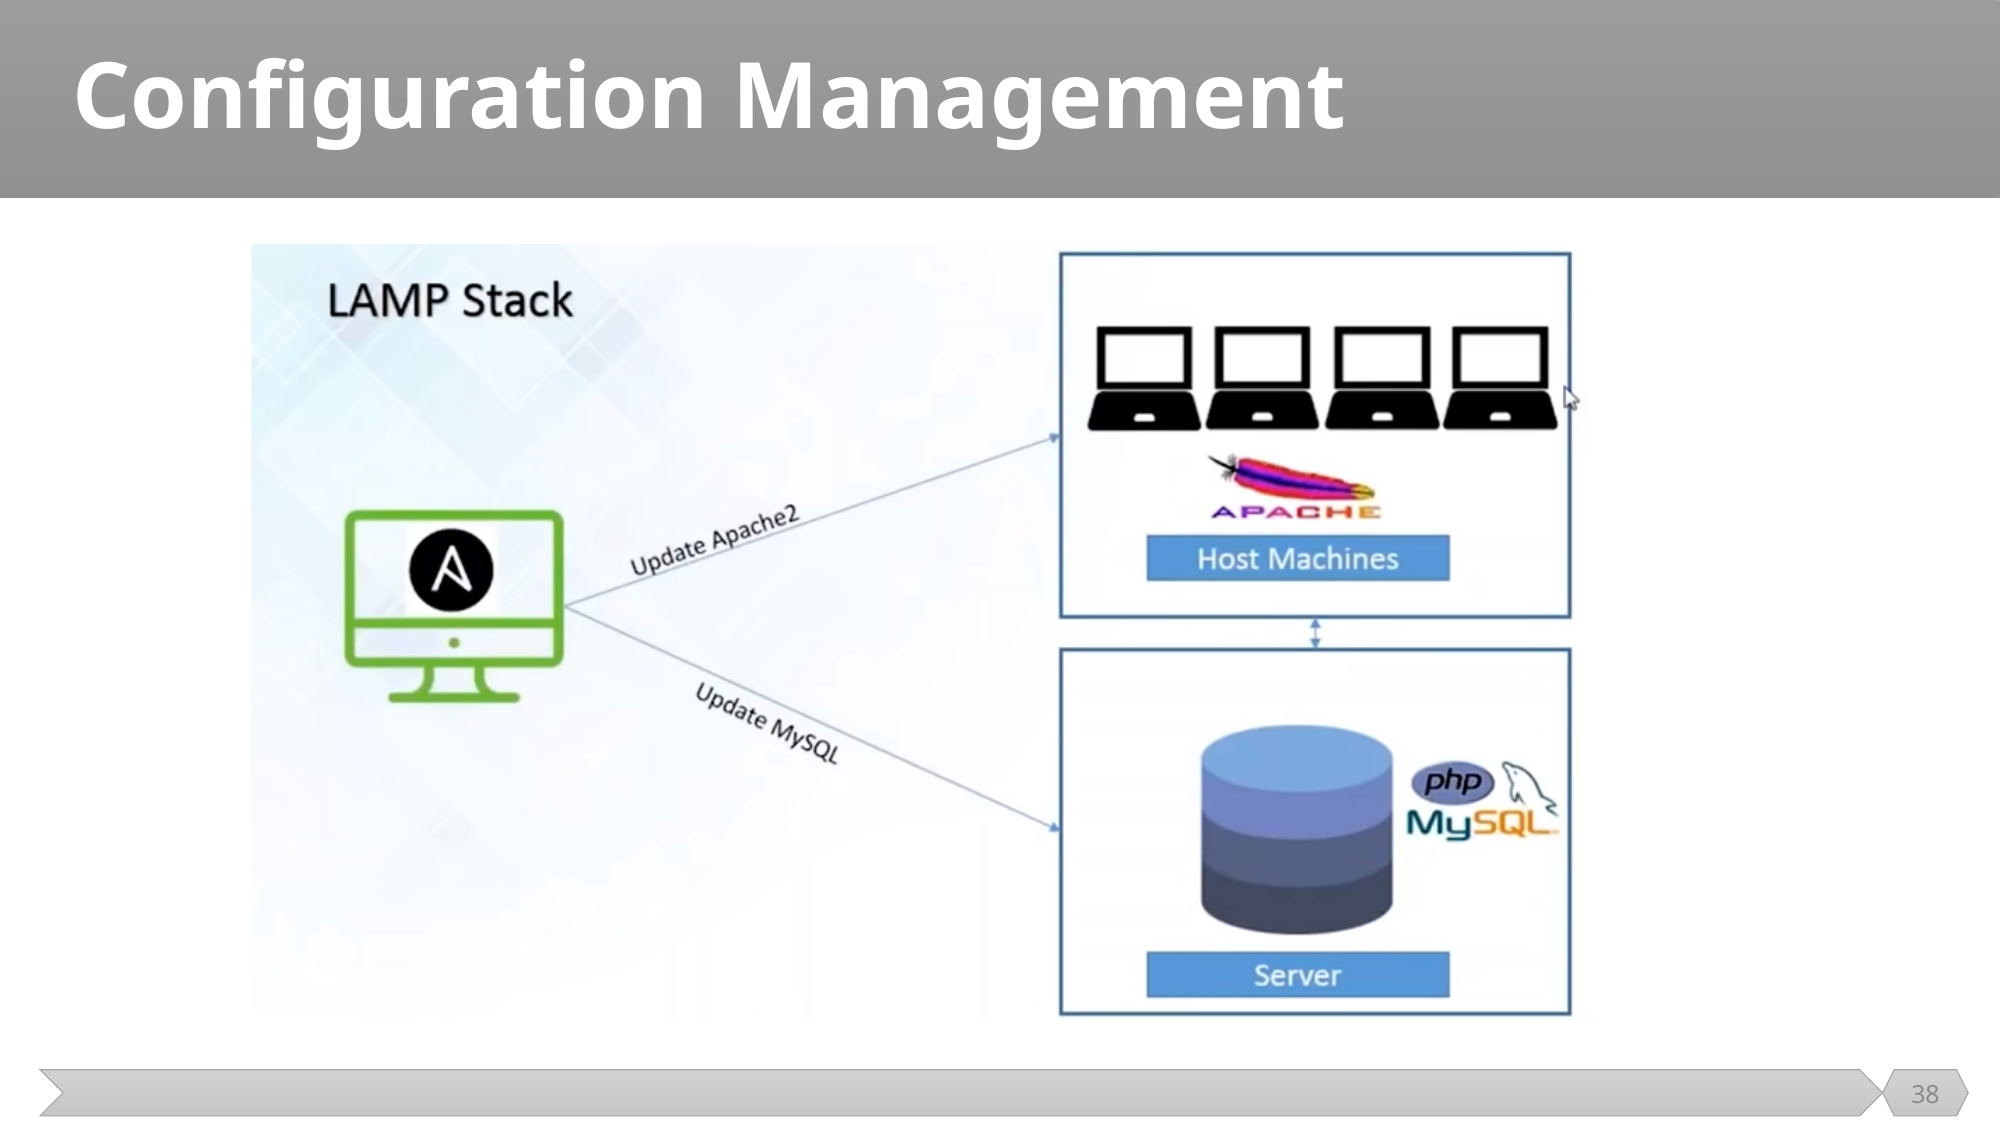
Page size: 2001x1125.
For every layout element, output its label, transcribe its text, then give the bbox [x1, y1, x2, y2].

slide_number 38 [1882, 1065, 1969, 1125]
picture [251, 244, 1595, 1023]
title Configuration Management [56, 0, 1969, 199]
